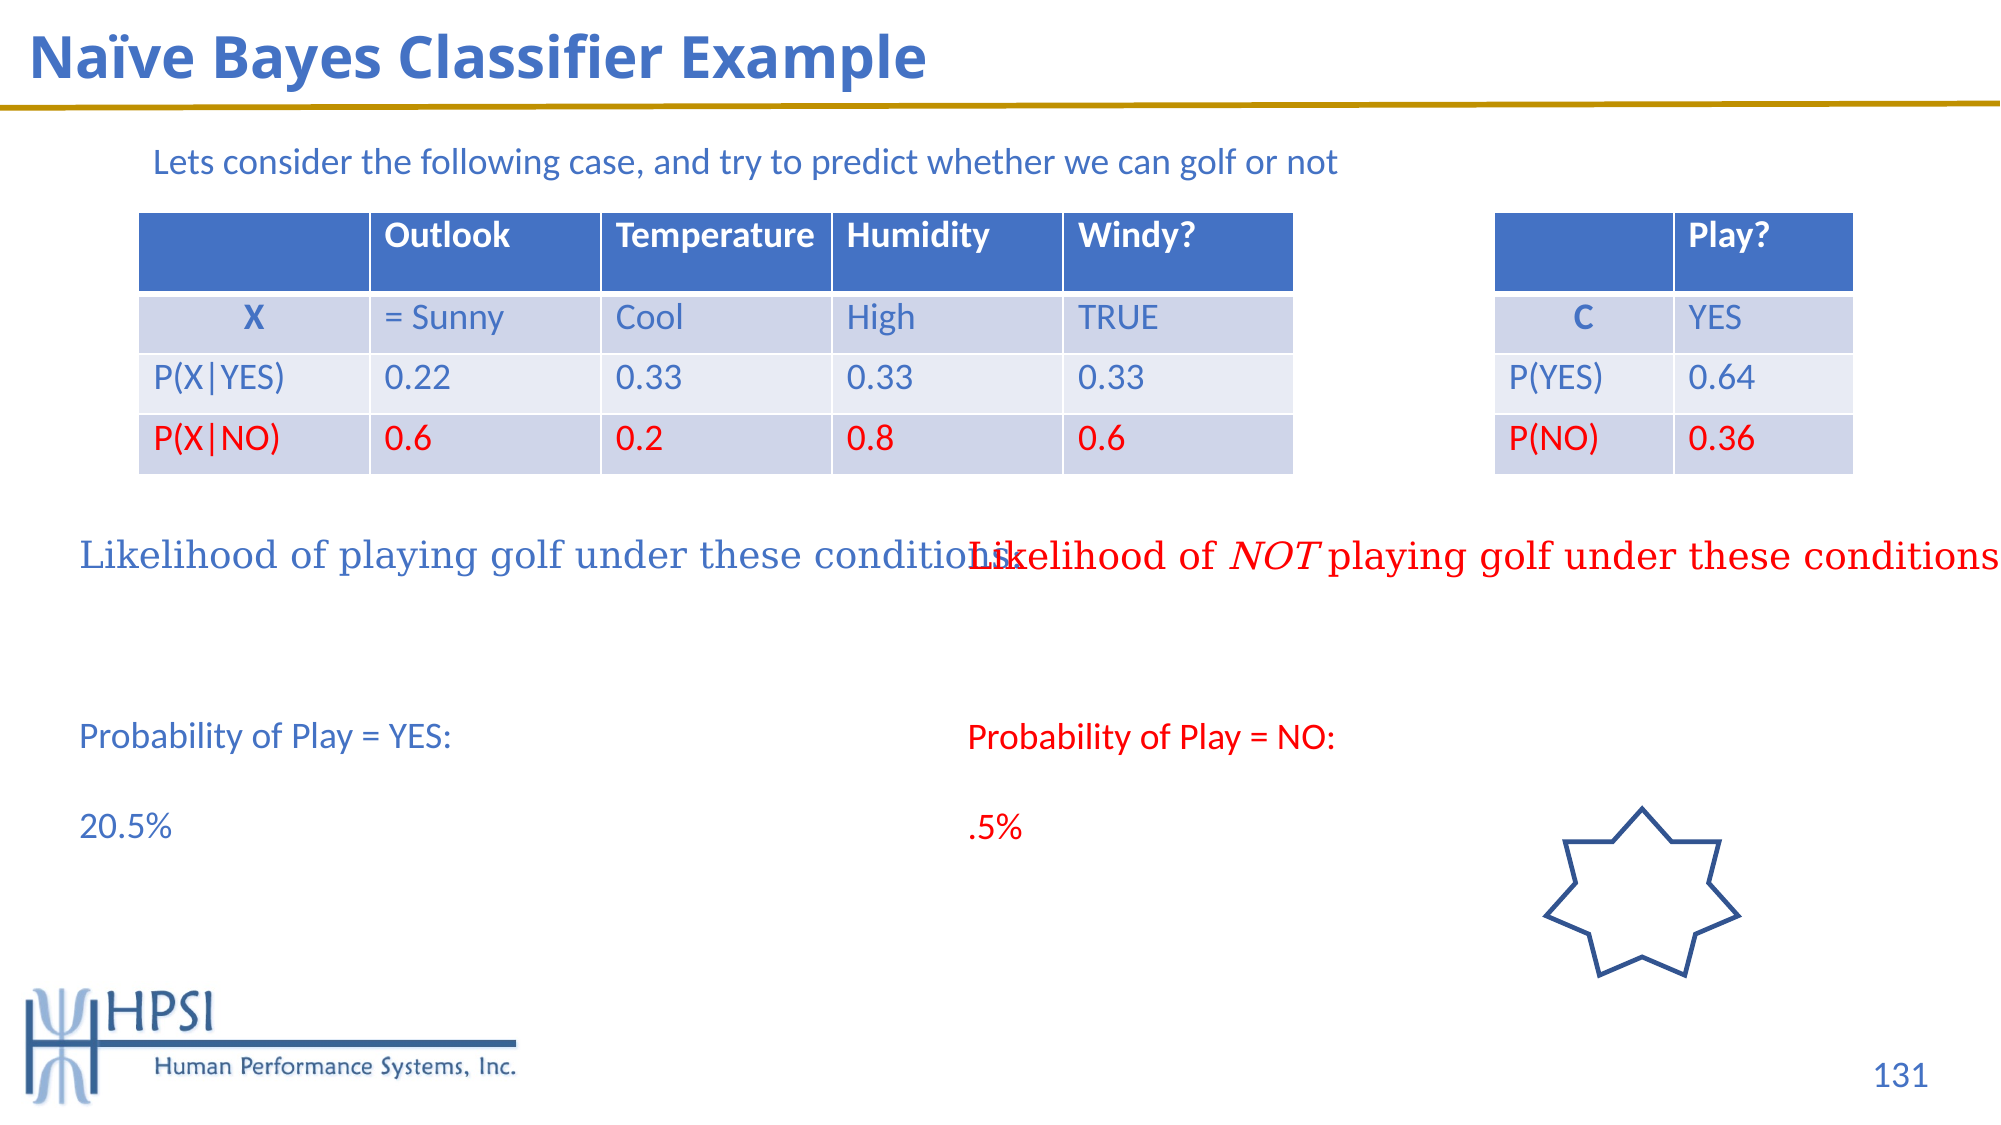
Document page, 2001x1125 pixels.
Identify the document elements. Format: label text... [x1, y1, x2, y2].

table_cell C [1495, 297, 1673, 353]
table_cell 0.36 [1675, 415, 1853, 474]
table_cell P(YES) [1495, 355, 1673, 413]
title Naïve Bayes Classifier Example [13, 0, 1739, 120]
picture [21, 981, 524, 1108]
text_box [1544, 807, 1740, 977]
table_header [1495, 213, 1673, 291]
table_cell YES [1675, 297, 1853, 353]
table_header Play? [1675, 213, 1853, 291]
slide_number 131 [1493, 1042, 1944, 1103]
text_box Lets consider the following case, and try to predict whether we can golf or not [138, 129, 1494, 190]
table_cell P(NO) [1495, 415, 1673, 474]
table_cell 0.64 [1675, 355, 1853, 413]
